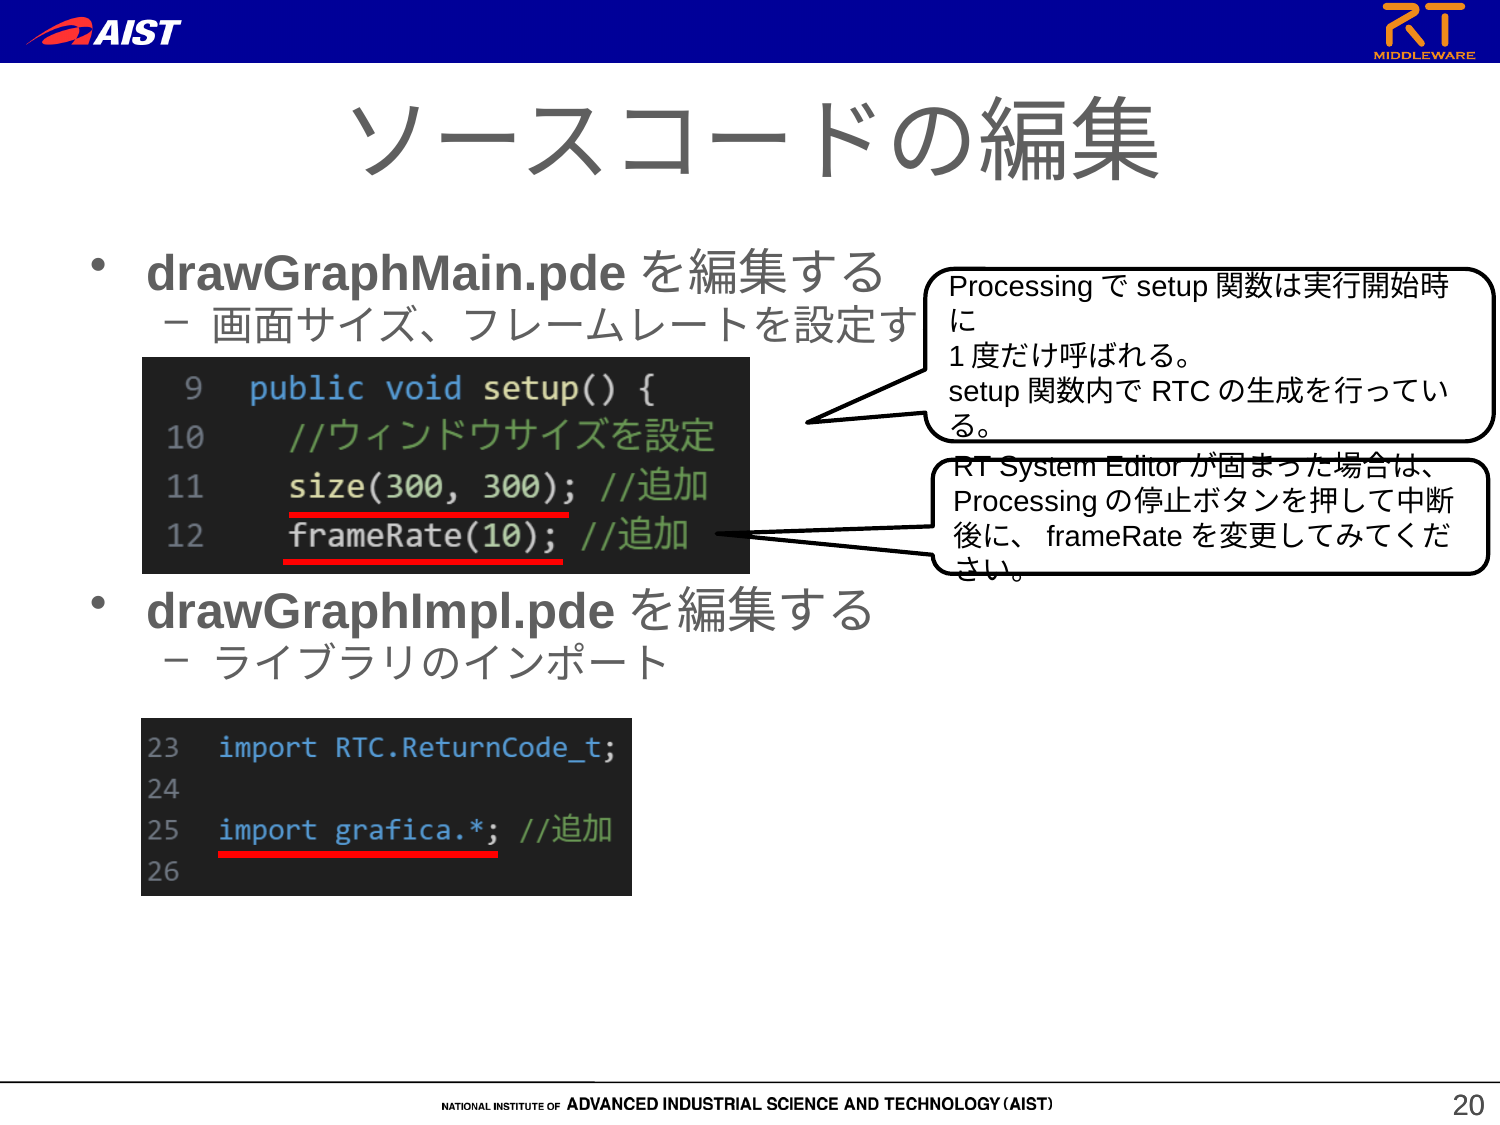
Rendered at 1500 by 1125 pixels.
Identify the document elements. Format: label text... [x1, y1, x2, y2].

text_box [141, 718, 633, 897]
title ソースコードの編集 [29, 66, 1474, 208]
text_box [142, 357, 751, 575]
text_box 20 [1149, 1078, 1500, 1125]
text_box Processingでsetup関数は実行開始時に 1度だけ呼ばれる。 setup関数内でRTCの生成を行っている。 [805, 266, 1496, 444]
picture [0, 0, 1500, 63]
text_box RT System Editorが固まった場合は、Processingの停止ボタンを押して中断後に、frameRateを変更してみてください。 [755, 457, 1491, 576]
text_box drawGraphMain.pdeを編集する 画面サイズ、フレームレートを設定する drawGraphImpl.pdeを編集する ライブラリのインポート [75, 244, 1444, 1006]
picture [442, 1097, 1052, 1110]
